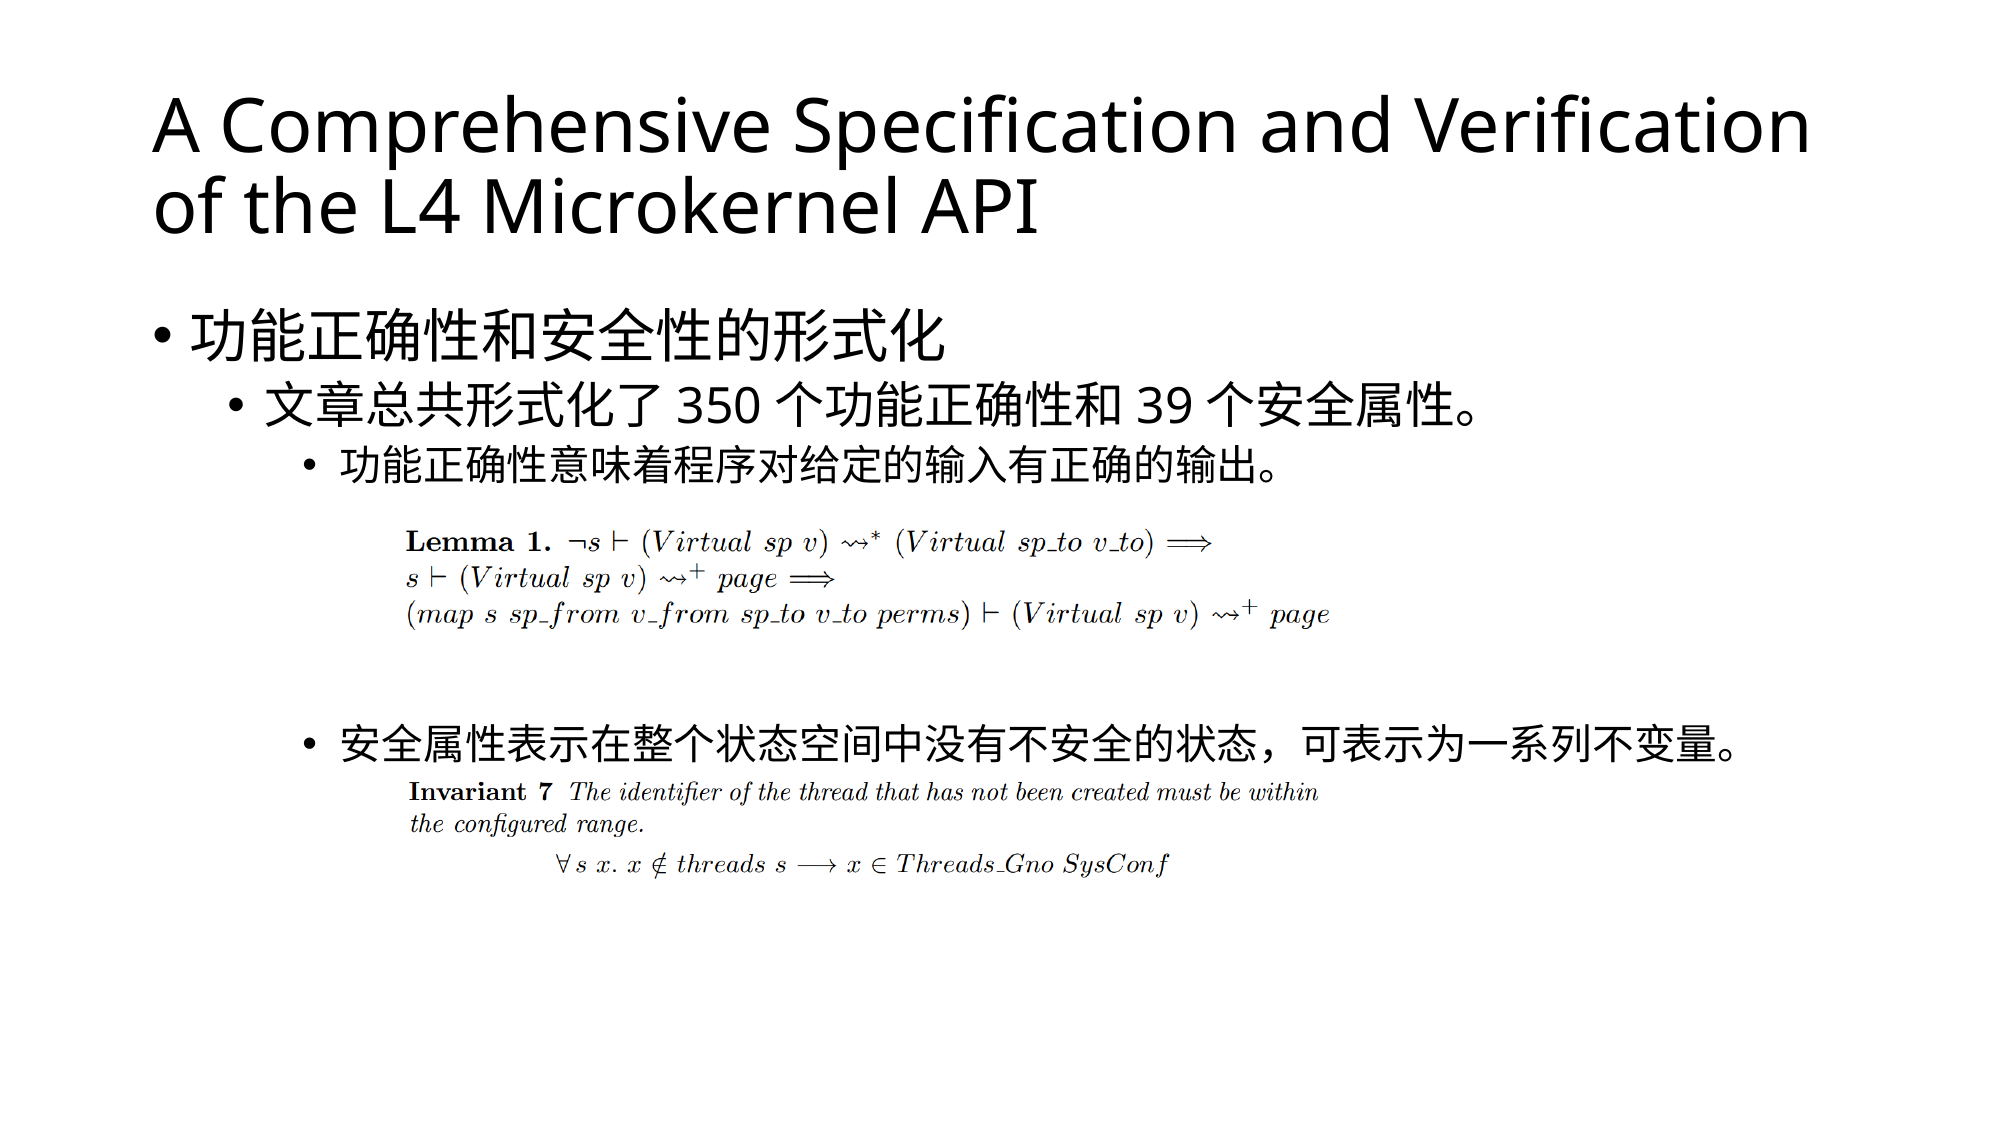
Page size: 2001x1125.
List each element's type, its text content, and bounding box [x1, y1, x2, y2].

picture [391, 510, 1378, 642]
title A Comprehensive Specification and Verification of the L4 Microkernel API [137, 59, 1863, 278]
picture [391, 766, 1346, 887]
list 功能正确性和安全性的形式化 文章总共形式化了350个功能正确性和39个安全属性。 功能正确性意味着程序对给定的输入有正确的输出。 安全属性表示在整个状态空间中没有不安全的状态，可表示为一系列不变量。 [137, 299, 1863, 1014]
